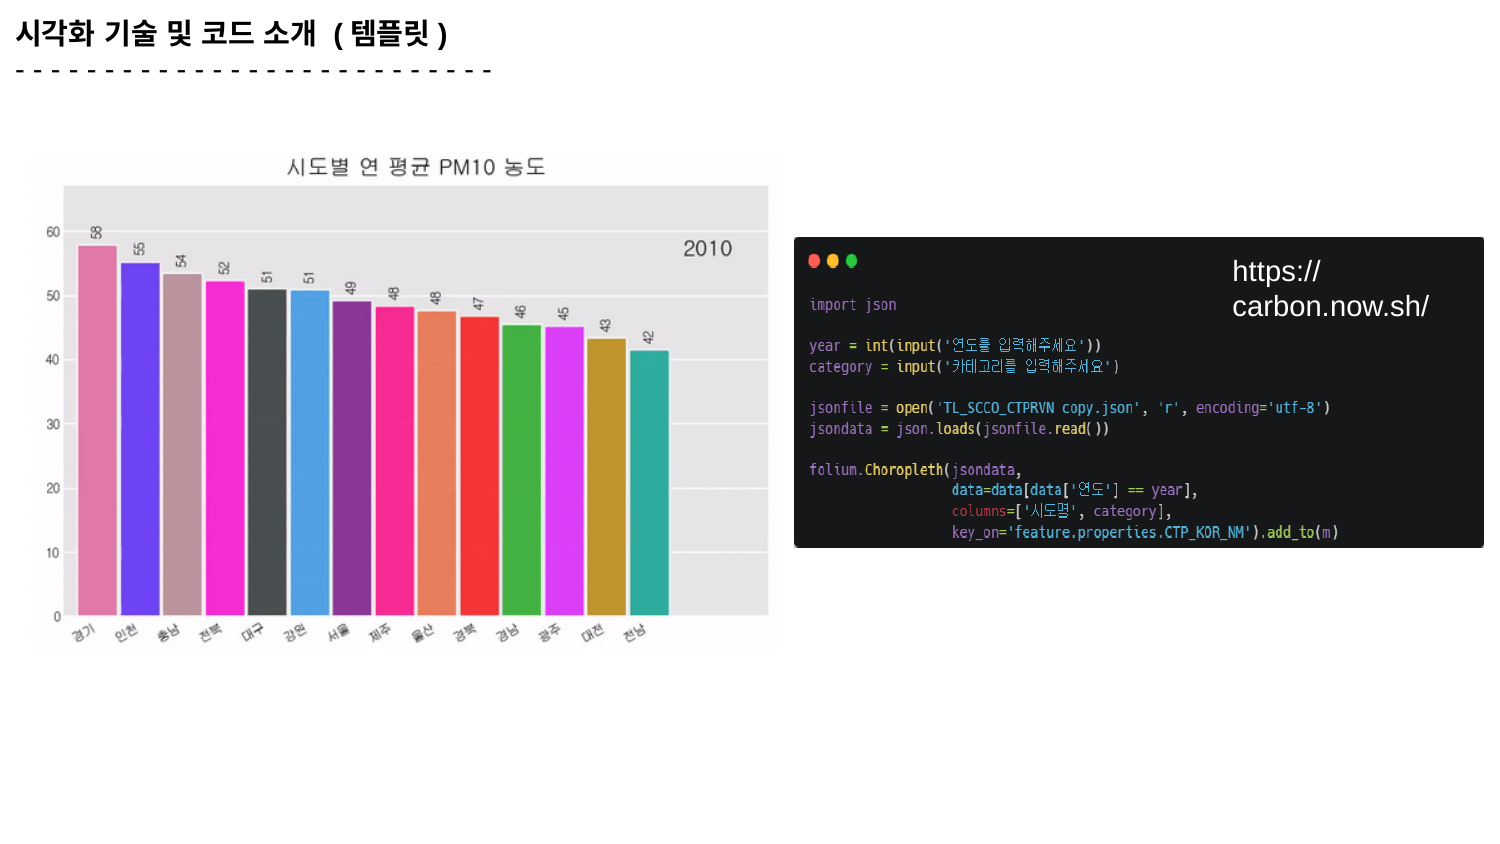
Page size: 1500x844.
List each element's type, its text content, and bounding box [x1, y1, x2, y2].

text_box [794, 237, 1485, 548]
text_box 시각화 기술 및 코드 소개 (템플릿) - - - - - - - - - - - - - - - - - - - - - - - - - - - [0, 0, 511, 100]
picture [30, 152, 781, 649]
